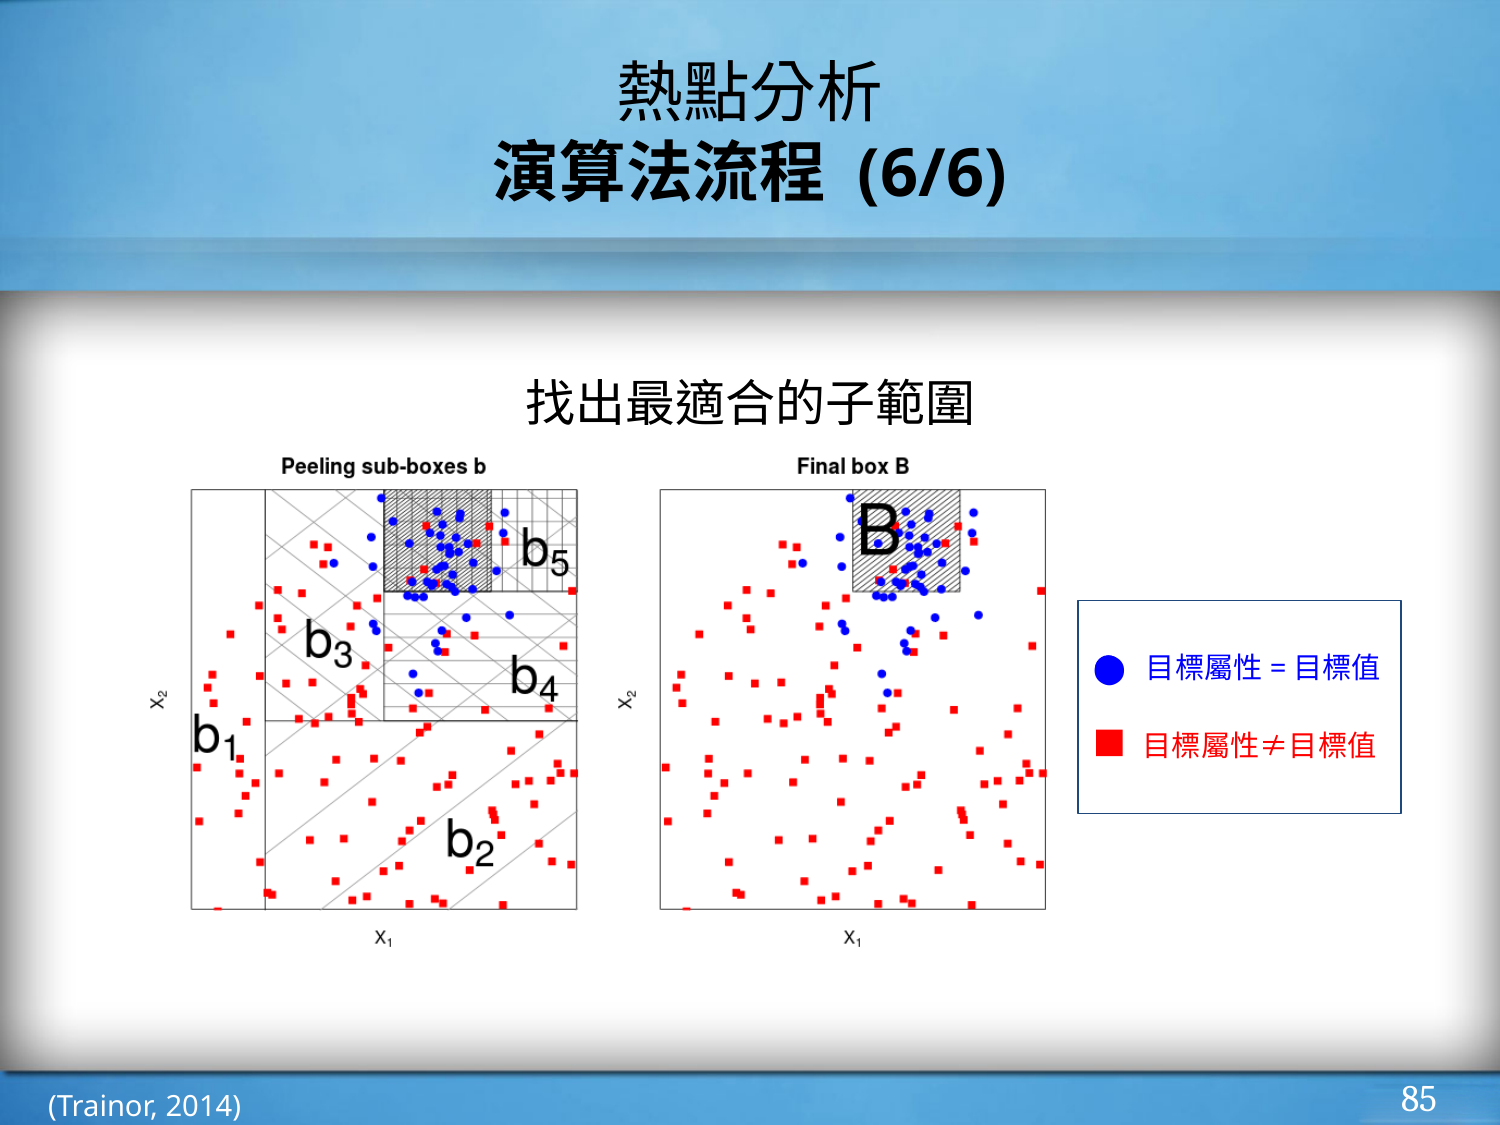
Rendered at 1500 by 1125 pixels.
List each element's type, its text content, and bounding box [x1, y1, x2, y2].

title 熱點分析 演算法流程 (6/6) [78, 27, 1422, 232]
subtitle (Trainor, 2014) [3, 1080, 1348, 1125]
text_box ⬤ 目標屬性=目標值 ⯀ 目標屬性≠目標值 [1310, 600, 1401, 814]
list 找出最適合的子範圍 [78, 346, 1422, 1066]
picture [0, 0, 1500, 1125]
slide_number ‹#› [1350, 1074, 1488, 1118]
